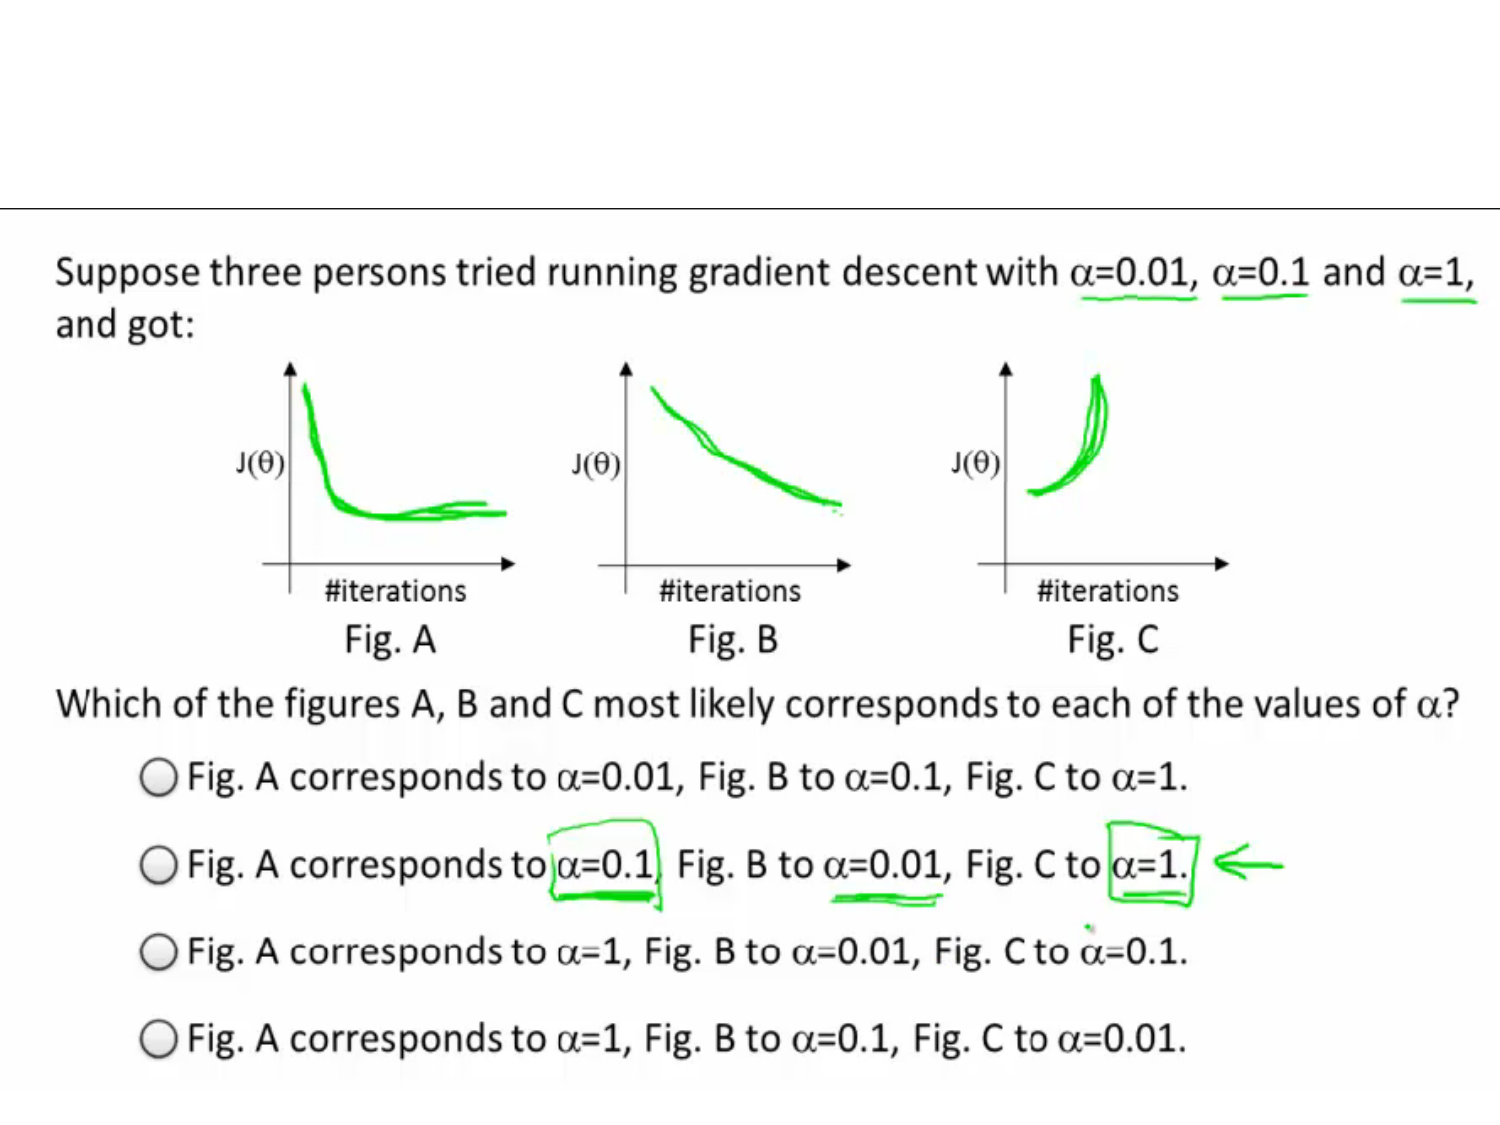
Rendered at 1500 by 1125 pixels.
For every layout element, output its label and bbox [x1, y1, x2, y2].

list [0, 207, 1500, 1090]
